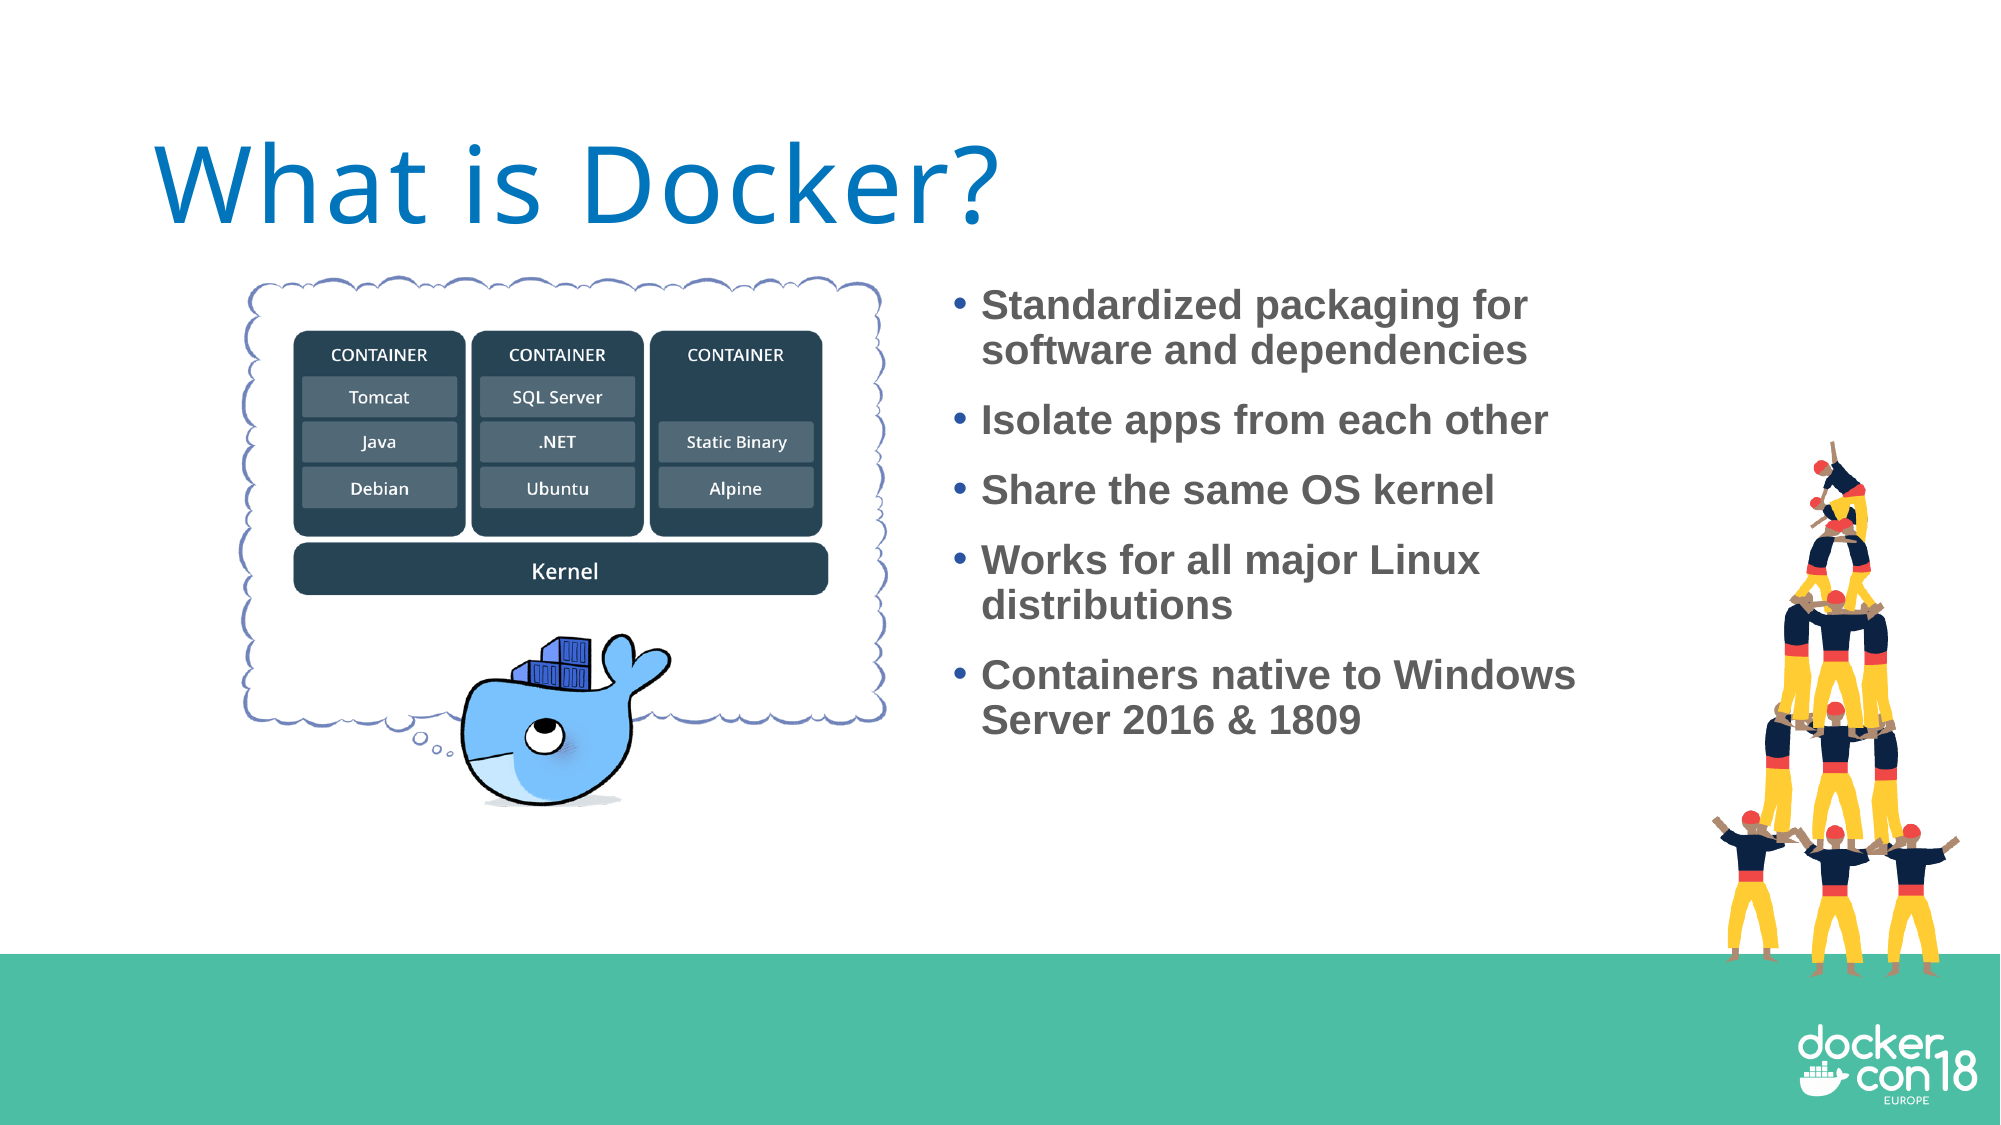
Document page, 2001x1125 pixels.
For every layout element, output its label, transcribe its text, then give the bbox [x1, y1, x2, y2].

picture [0, 2, 2000, 1125]
text_box Standardized packaging for software and dependencies Isolate apps from each other Share the same OS kernel Works for all major Linux distributions Containers native to Windows Server 2016 & 1809 [937, 276, 1651, 898]
list What is Docker? [141, 103, 1804, 258]
